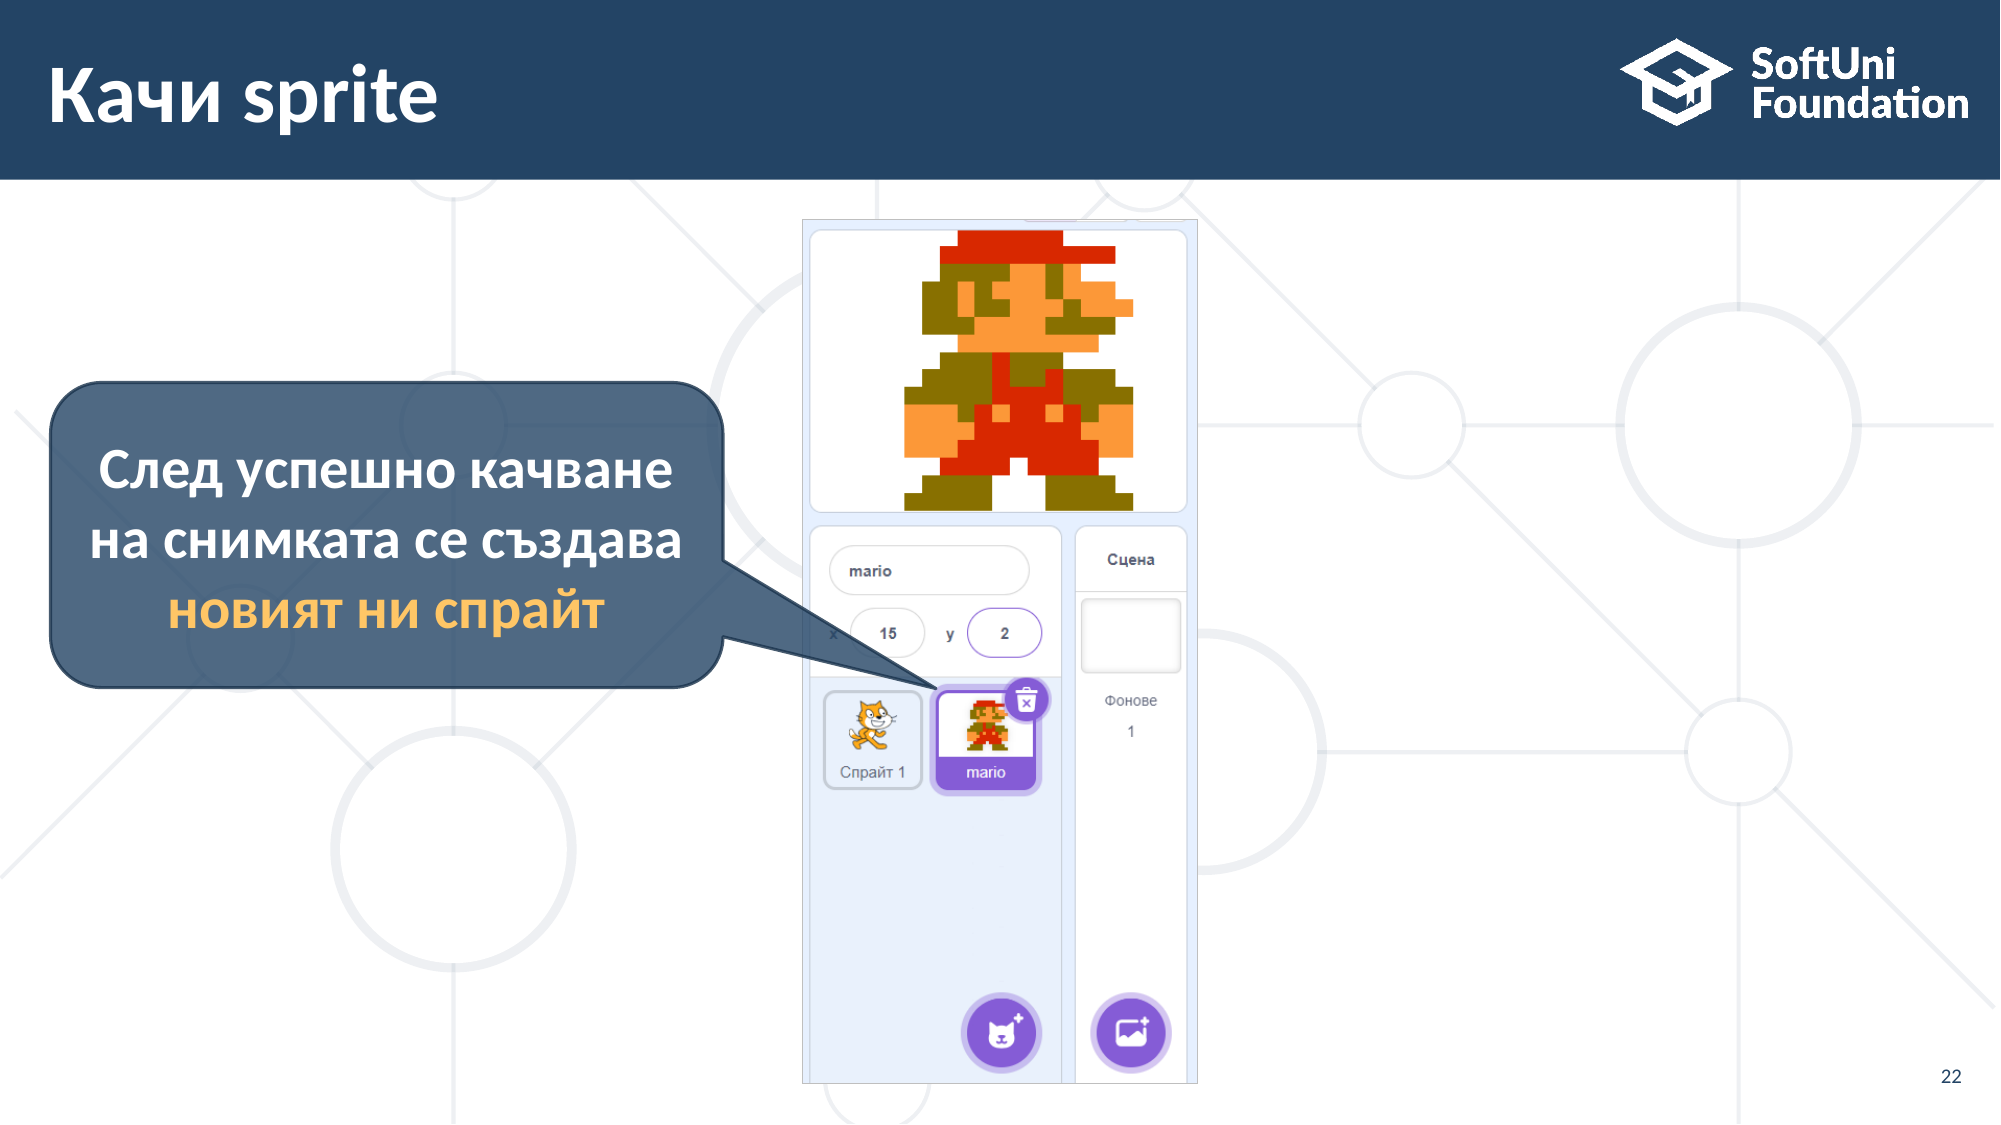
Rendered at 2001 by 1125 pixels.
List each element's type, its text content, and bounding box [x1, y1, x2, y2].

title Качи sprite [31, 16, 1591, 162]
picture [1619, 38, 1968, 126]
slide_number 22 [1897, 1049, 1968, 1101]
picture [802, 219, 1198, 1084]
text_box След успешно качване на снимката се създава новият ни спрайт [48, 380, 797, 690]
